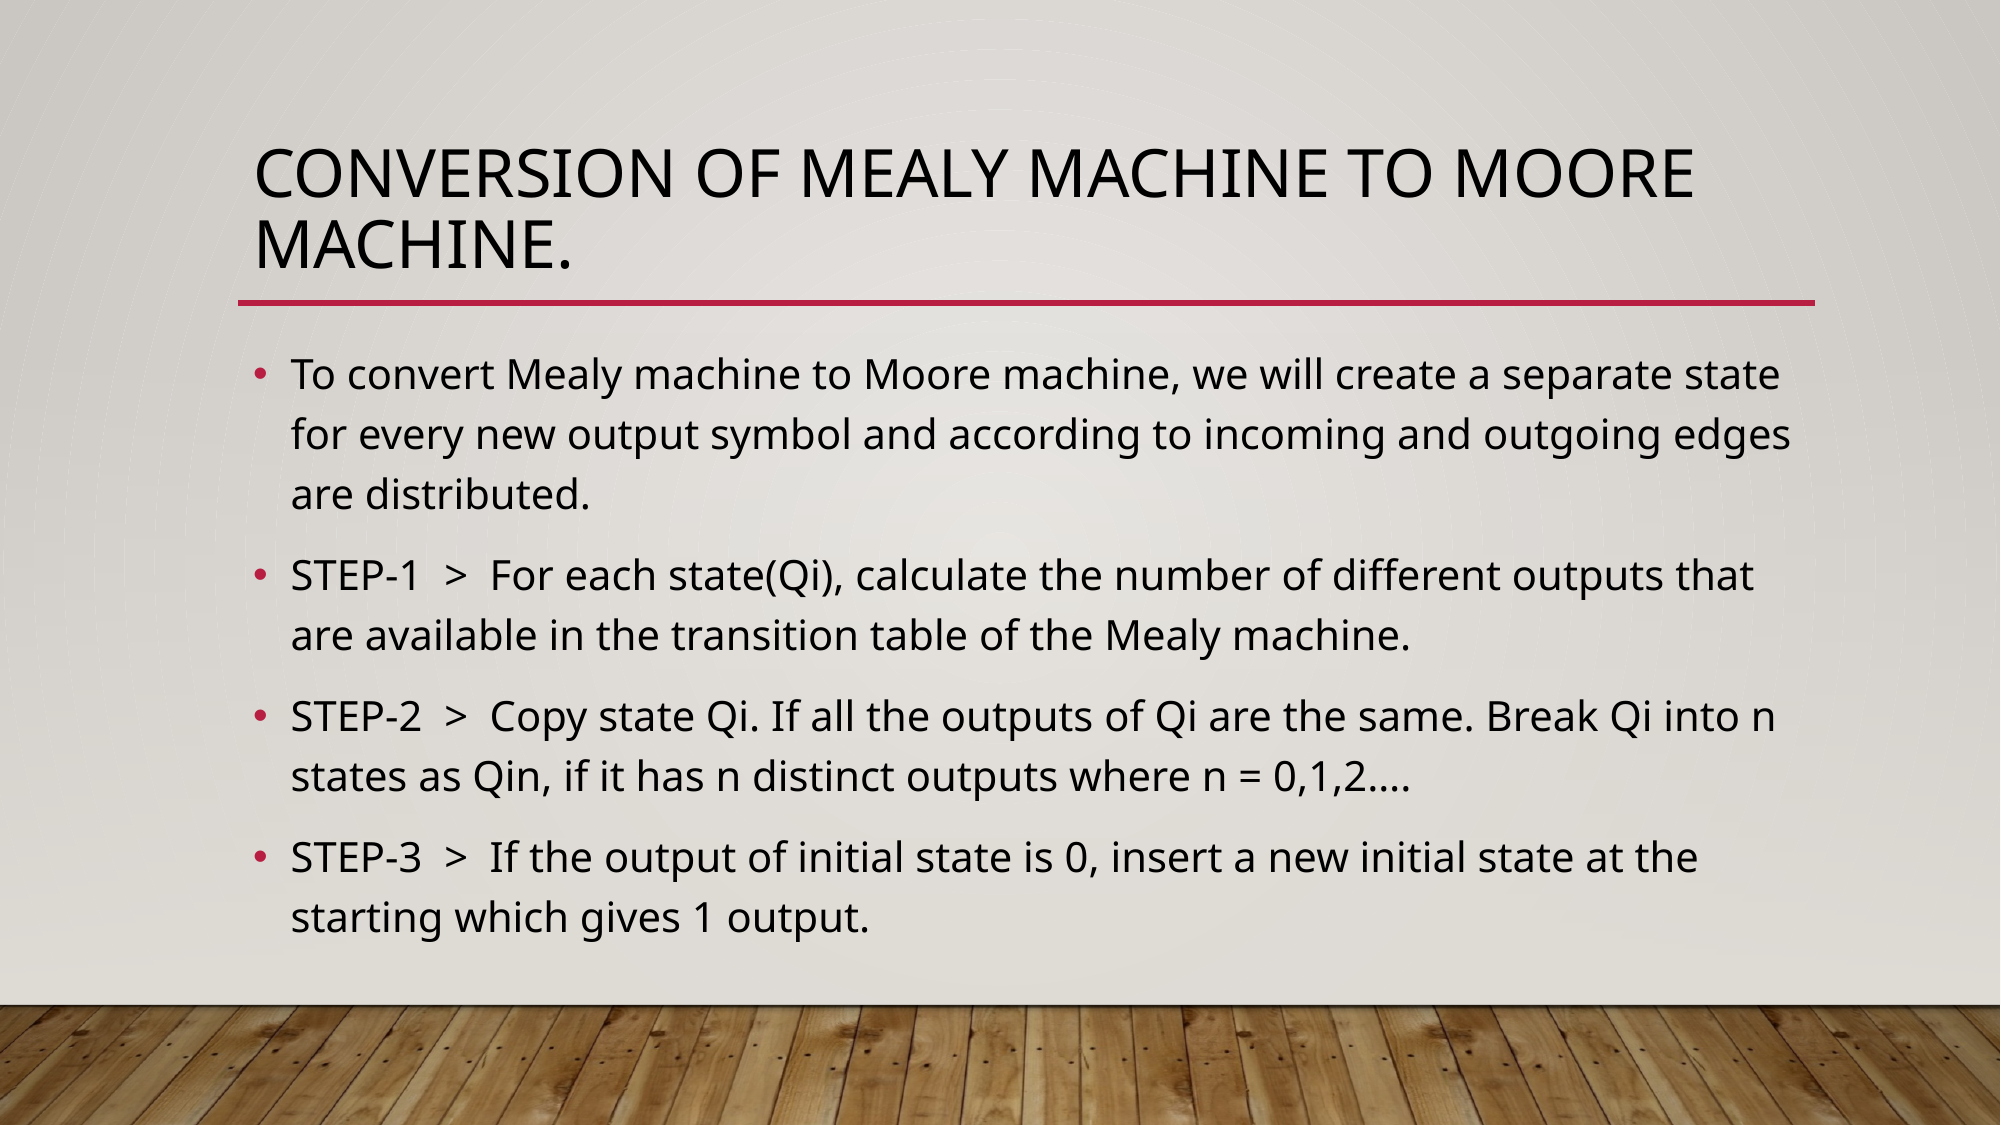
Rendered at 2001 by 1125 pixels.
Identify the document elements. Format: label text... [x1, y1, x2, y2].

picture [0, 1005, 2000, 1125]
list To convert Mealy machine to Moore machine, we will create a separate state for every new output symbol and according to incoming and outgoing edges are distributed. STEP-1 > For each state(Qi), calculate the number of different outputs that are available in the transition table of the Mealy machine. STEP-2 > Copy state Qi. If all the outputs of Qi are the same. Break Qi into n states as Qin, if it has n distinct outputs where n = 0,1,2…. STEP-3 > If the output of initial state is 0, insert a new initial state at the starting which gives 1 output. [238, 330, 1814, 897]
title Conversion of mealy machine to moore machine. [238, 131, 1814, 305]
